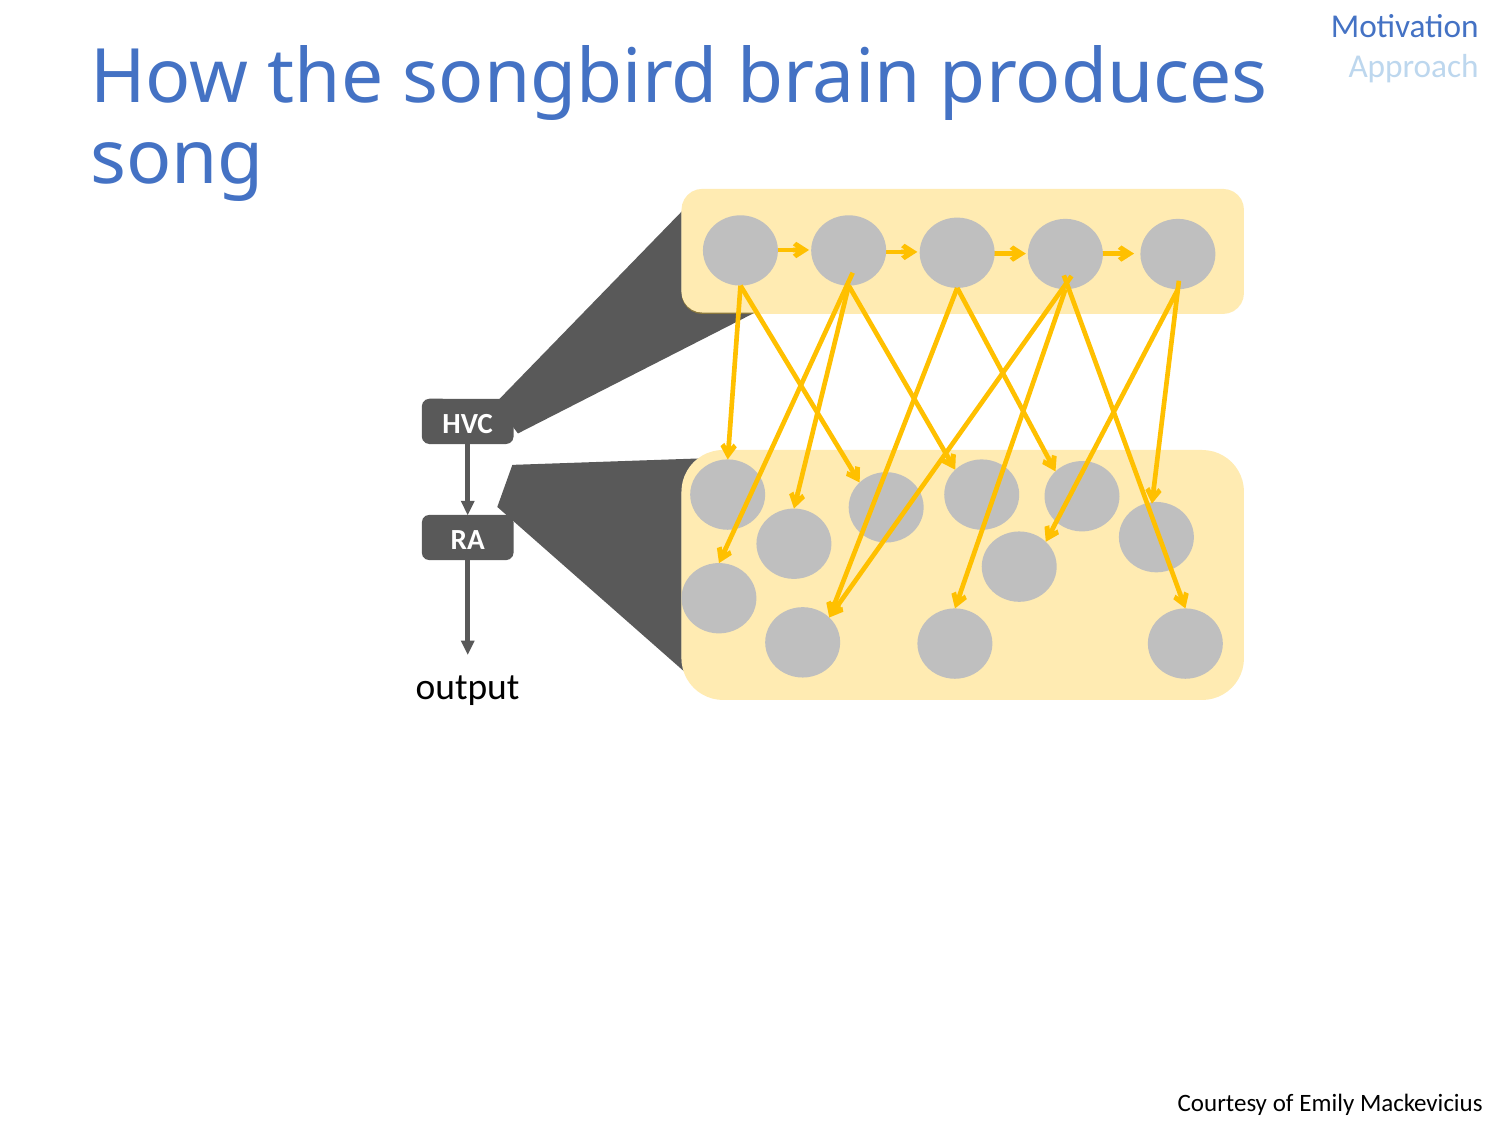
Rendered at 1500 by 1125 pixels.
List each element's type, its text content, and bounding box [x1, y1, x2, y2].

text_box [848, 285, 956, 470]
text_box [954, 289, 1066, 609]
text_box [958, 609, 1072, 618]
text_box RA [420, 513, 515, 562]
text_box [681, 449, 1244, 700]
text_box HVC [420, 397, 515, 446]
title How the songbird brain produces song [75, 24, 1425, 213]
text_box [1063, 275, 1186, 609]
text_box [829, 470, 958, 618]
text_box output [400, 654, 535, 715]
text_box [479, 187, 1244, 401]
text_box [496, 458, 681, 671]
text_box Courtesy of Emily Mackevicius [1162, 1079, 1499, 1125]
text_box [718, 272, 853, 564]
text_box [829, 275, 1063, 289]
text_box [793, 285, 849, 509]
